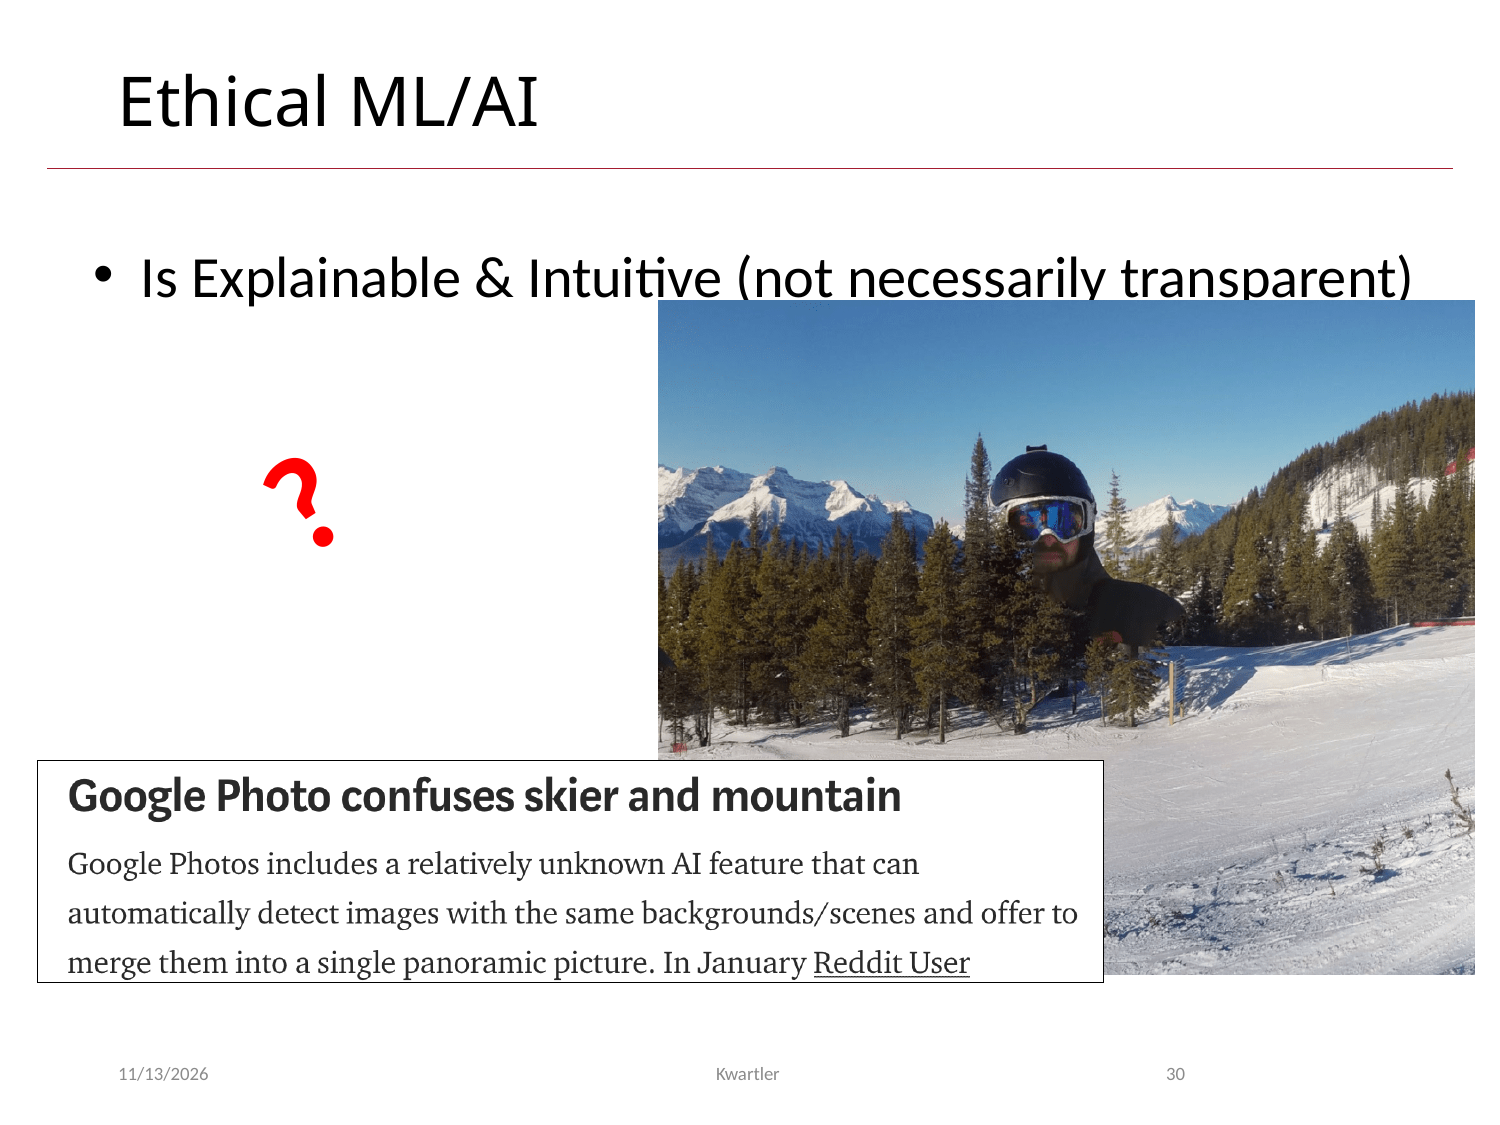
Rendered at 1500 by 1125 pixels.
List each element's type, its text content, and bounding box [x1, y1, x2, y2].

text_box Is Explainable & Intuitive (not necessarily transparent) [79, 231, 1430, 317]
text_box ? [212, 396, 390, 598]
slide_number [103, 1042, 441, 1103]
text_box Ethical ML/AI [103, 59, 1397, 157]
slide_number 30 [1059, 1042, 1200, 1103]
footer Kwartler [496, 1042, 1004, 1103]
picture [37, 300, 1475, 983]
